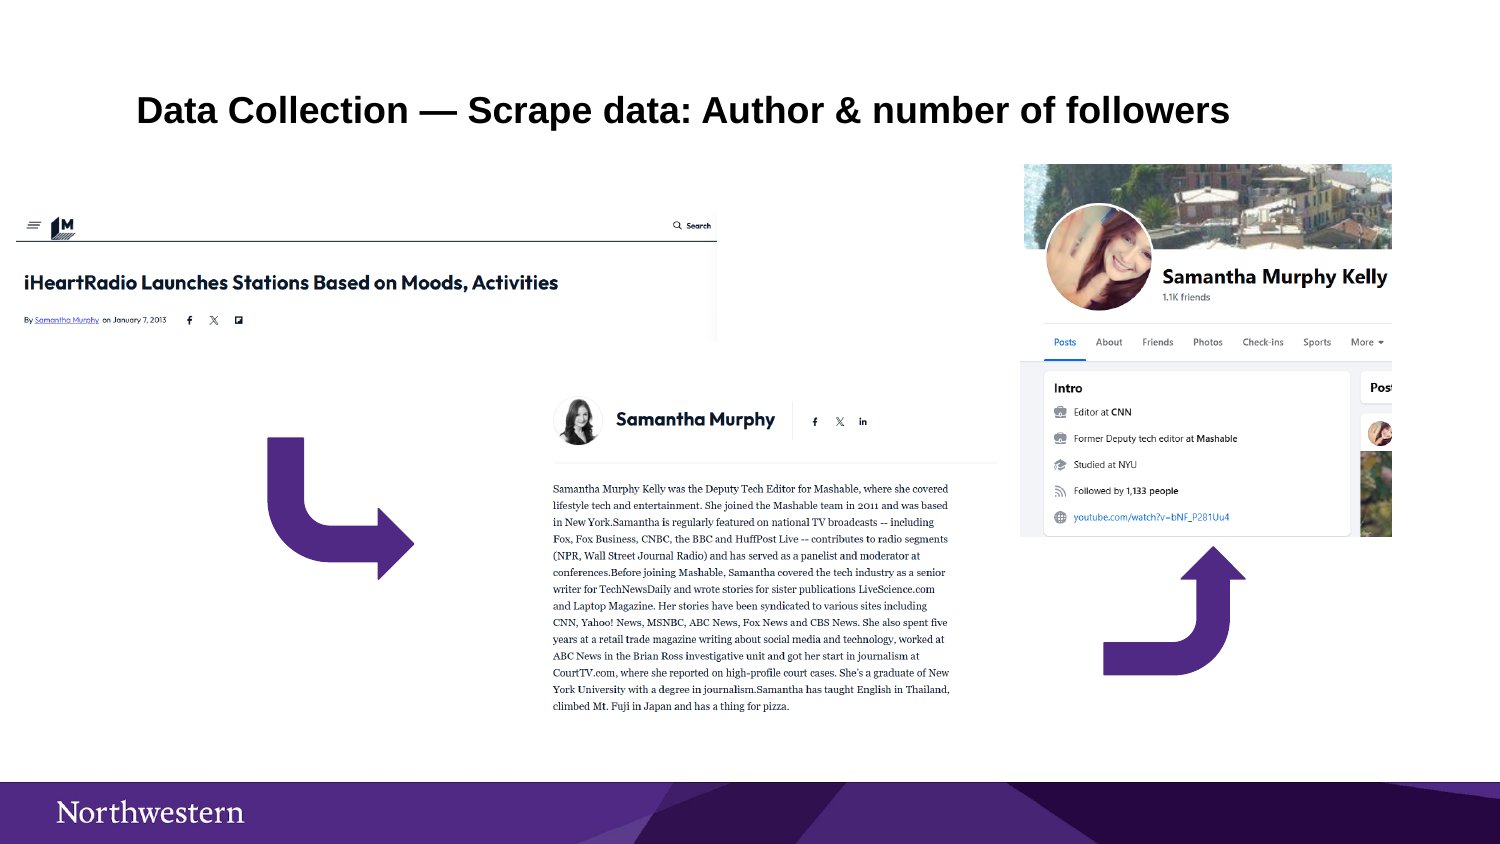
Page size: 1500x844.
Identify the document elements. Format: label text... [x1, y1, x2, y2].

text_box [1104, 546, 1246, 675]
title Data Collection — Scrape data: Author & number of followers [121, 52, 1397, 158]
picture [0, 0, 1500, 844]
text_box [268, 438, 414, 580]
